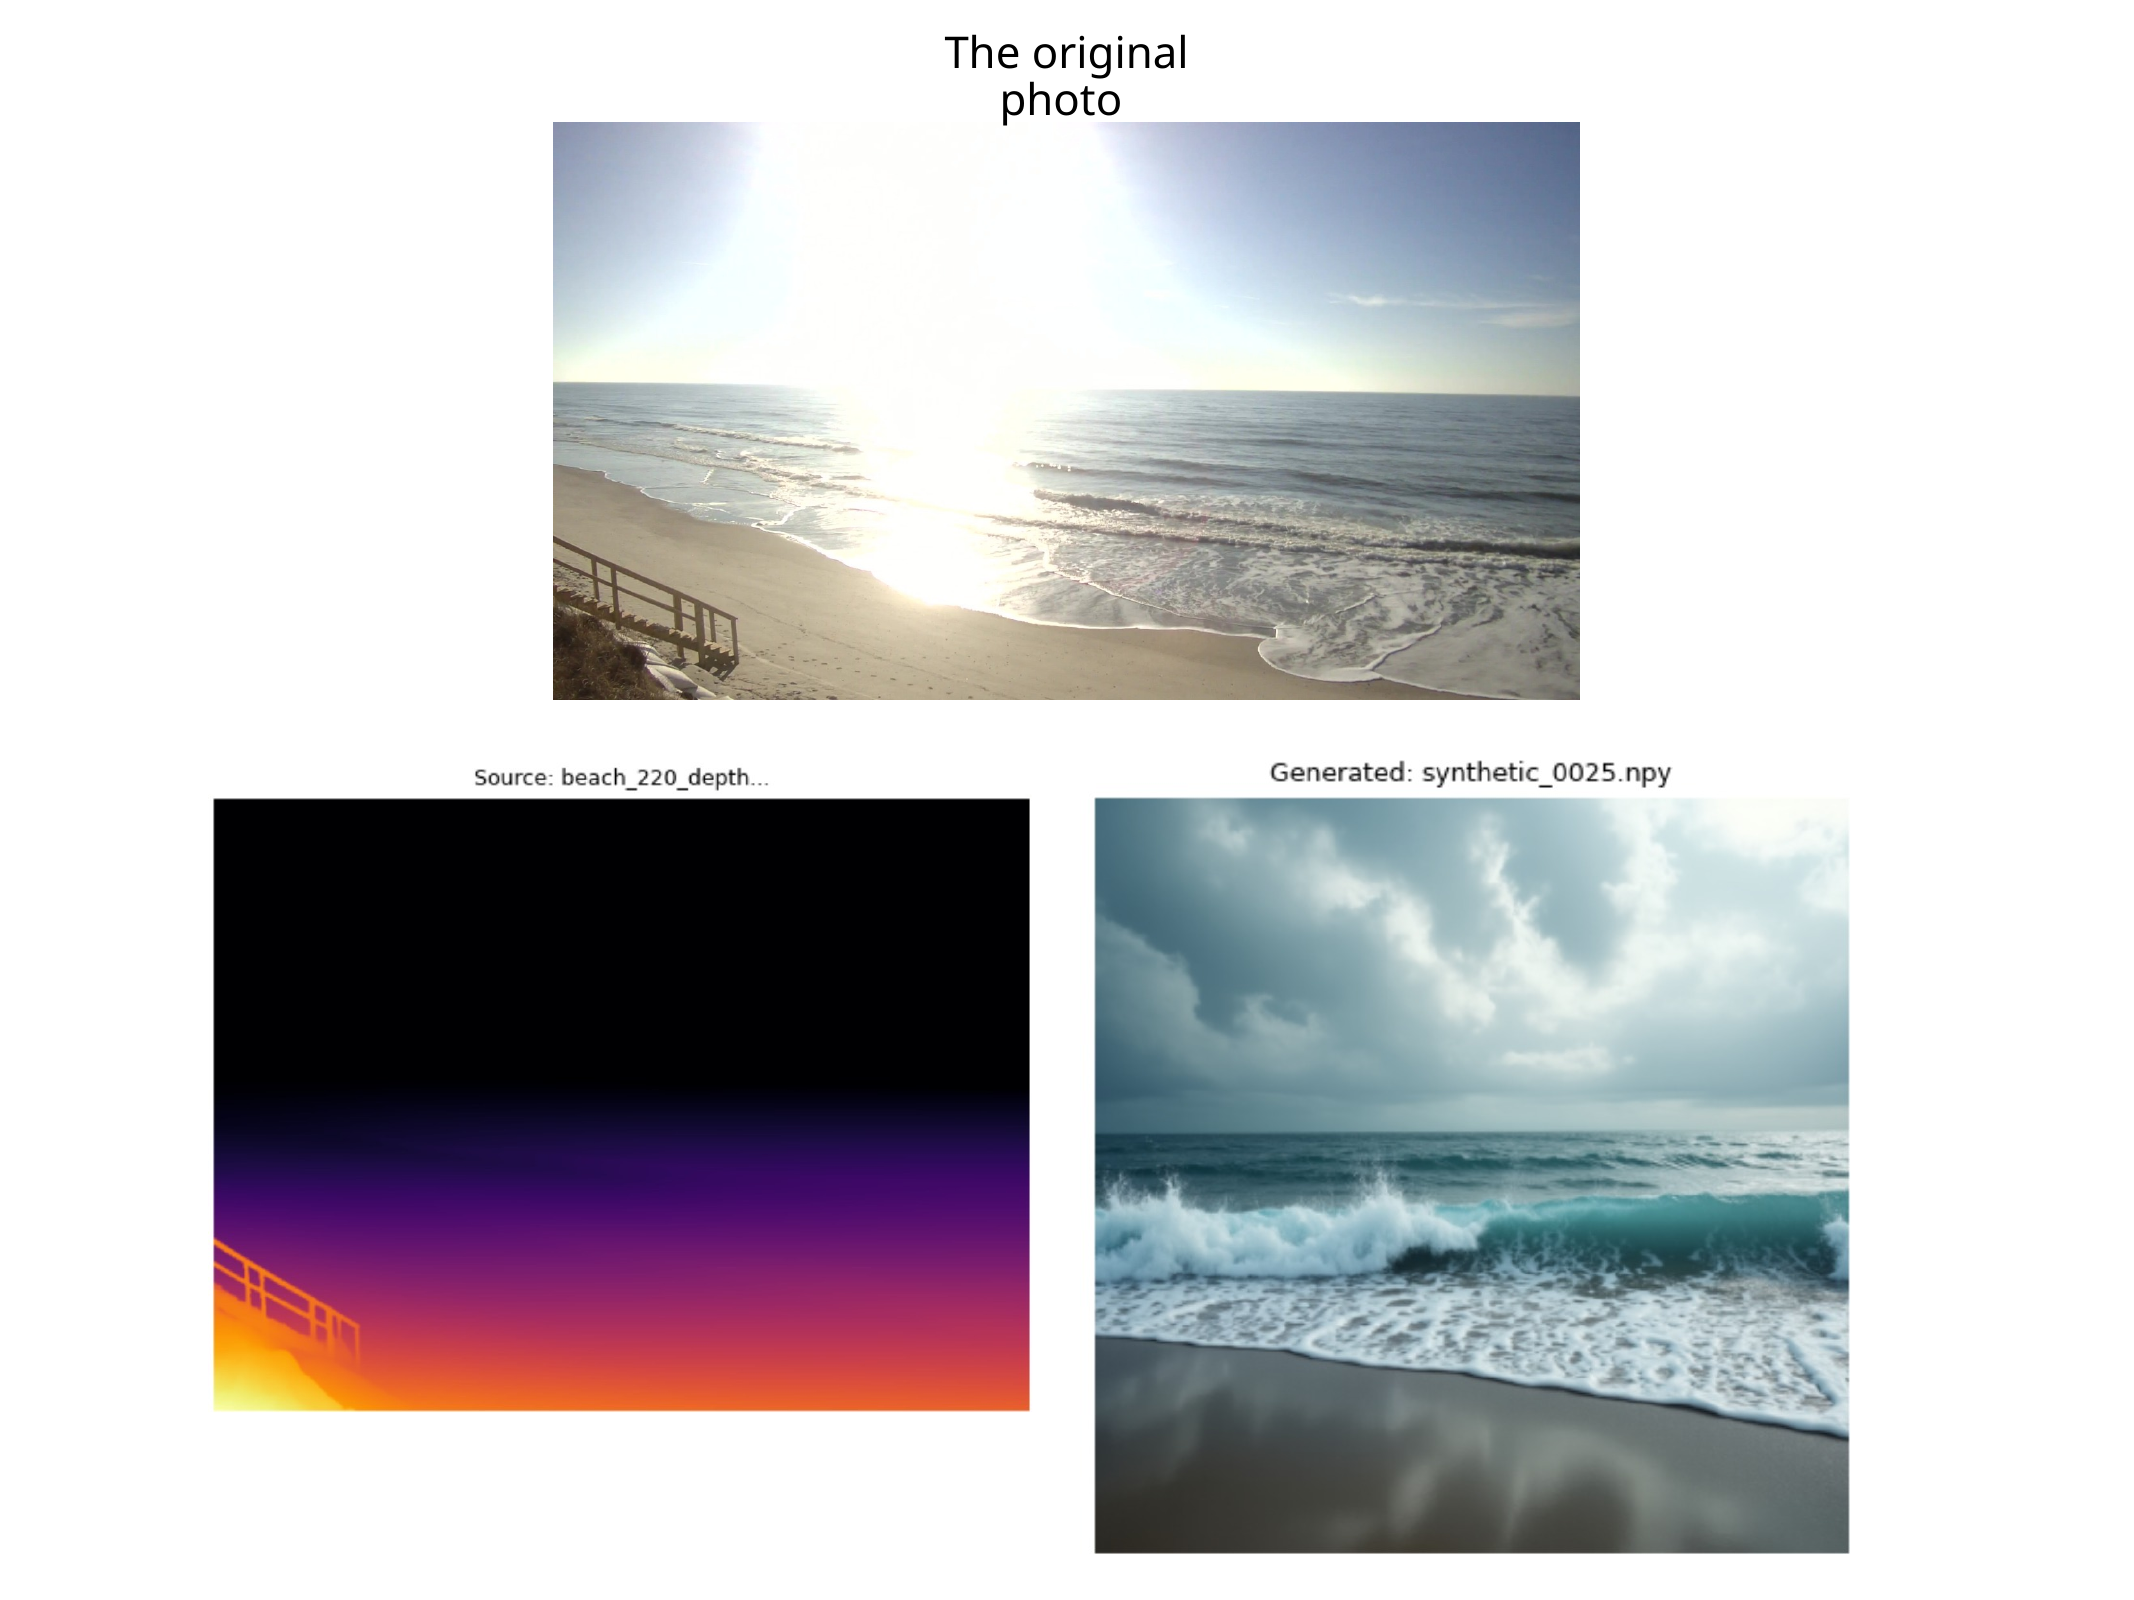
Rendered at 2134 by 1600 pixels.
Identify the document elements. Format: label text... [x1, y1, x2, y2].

text_box The original photo [888, 13, 1245, 122]
picture [553, 122, 1580, 701]
picture [1080, 752, 1871, 1560]
picture [208, 754, 1042, 1417]
